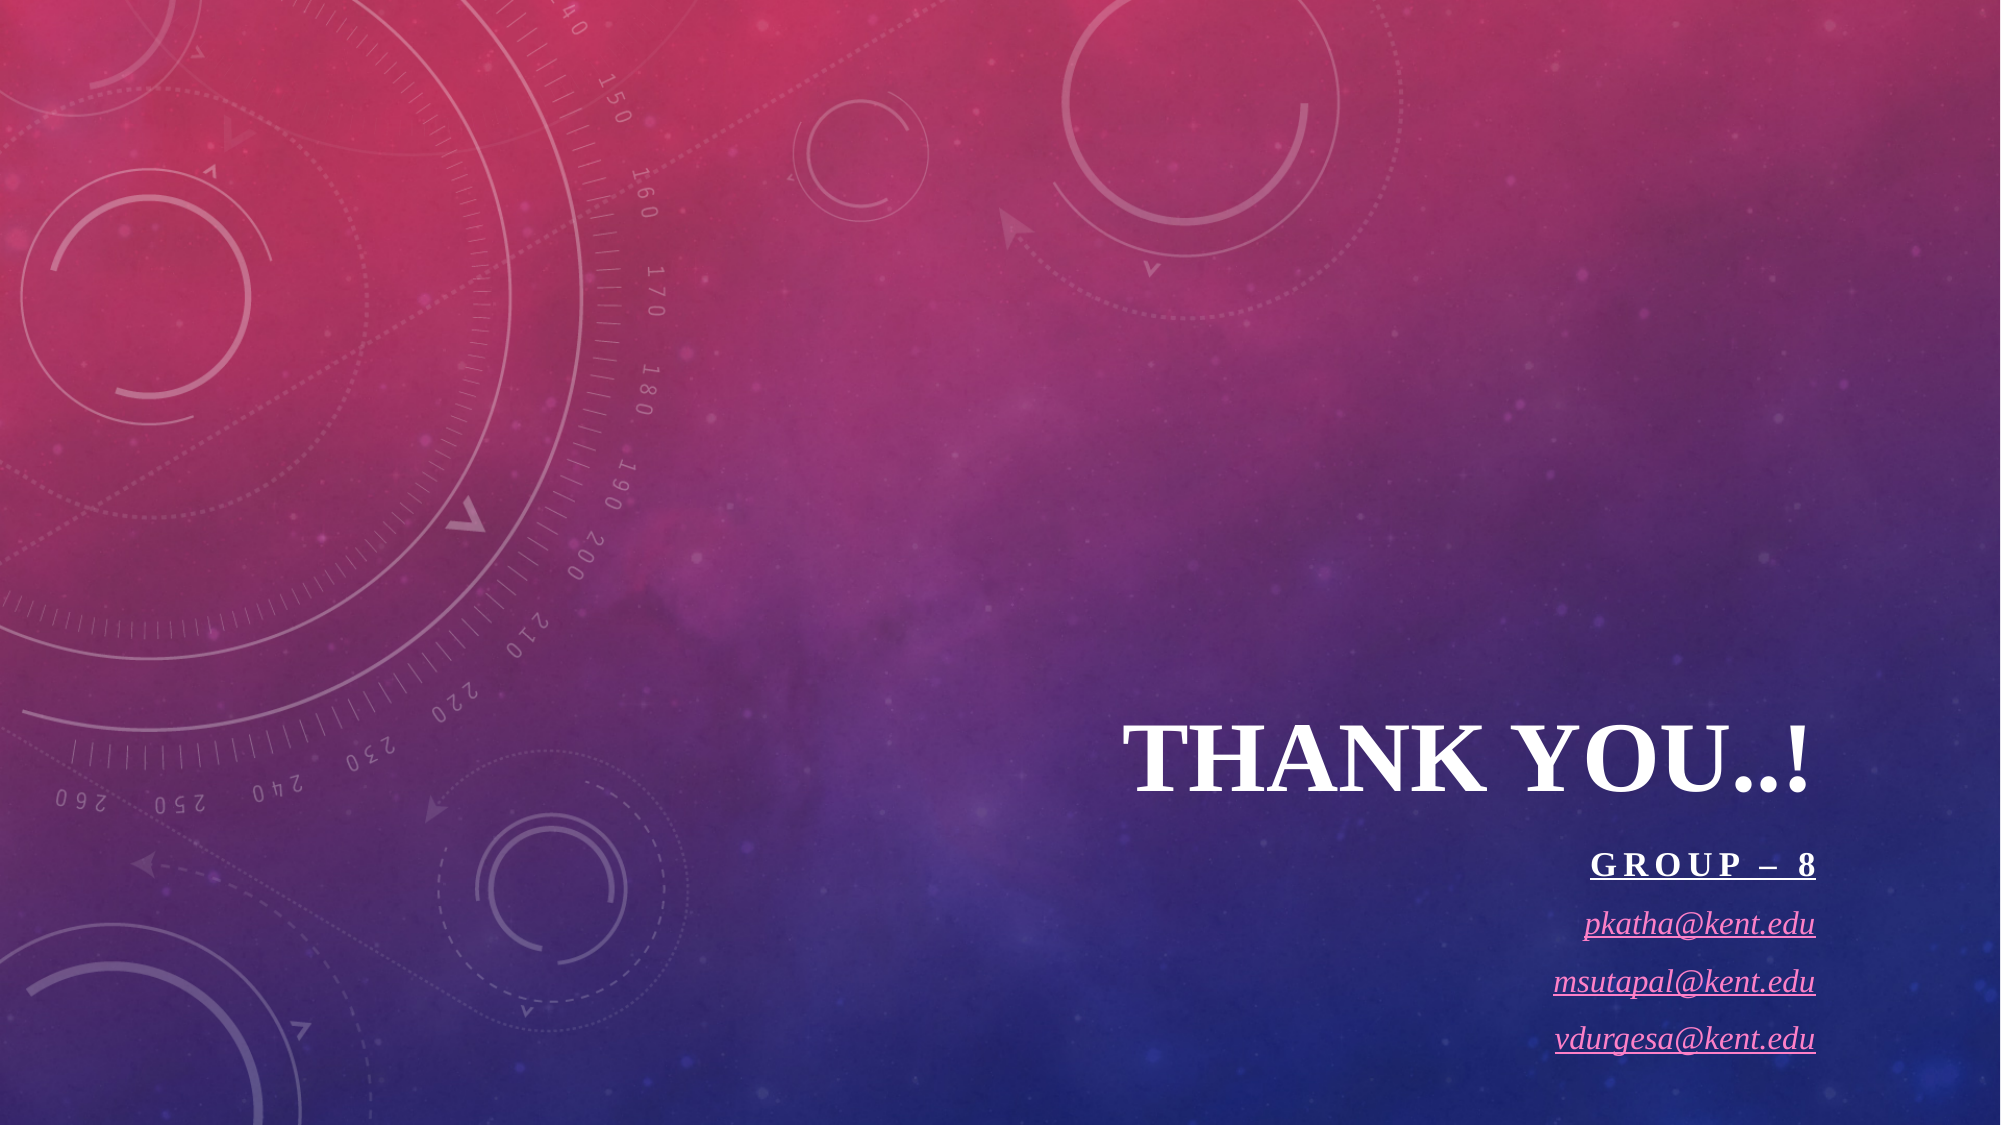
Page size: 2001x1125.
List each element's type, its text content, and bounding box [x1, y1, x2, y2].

title Thank You..! [924, 665, 1831, 820]
picture [0, 0, 2001, 1125]
subtitle GROUP – 8 pkatha@kent.edu msutapal@kent.edu vdurgesa@kent.edu [1403, 833, 1831, 1065]
